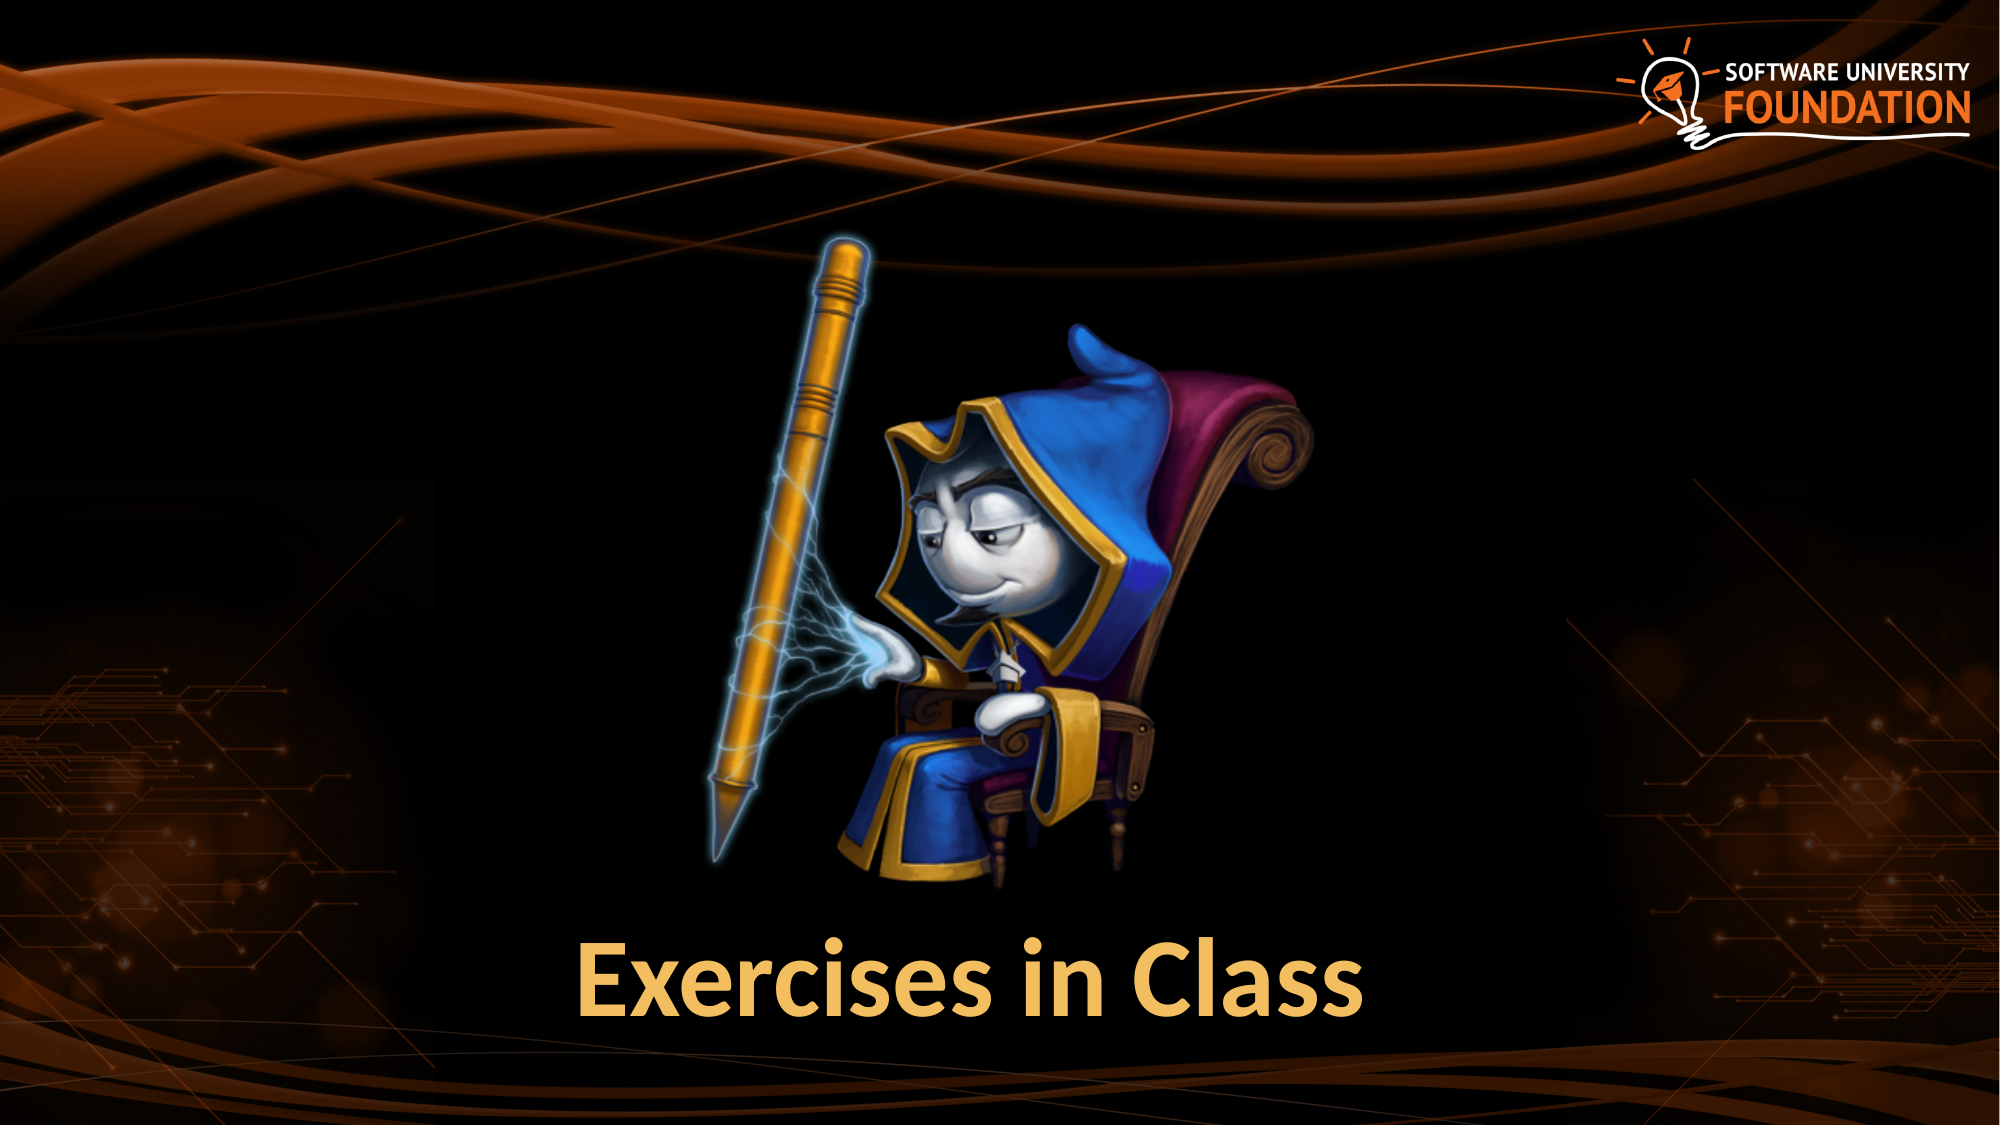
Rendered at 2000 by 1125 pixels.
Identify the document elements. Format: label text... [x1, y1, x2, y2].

title Exercises in Class [237, 912, 1704, 1048]
picture [0, 0, 2000, 1125]
